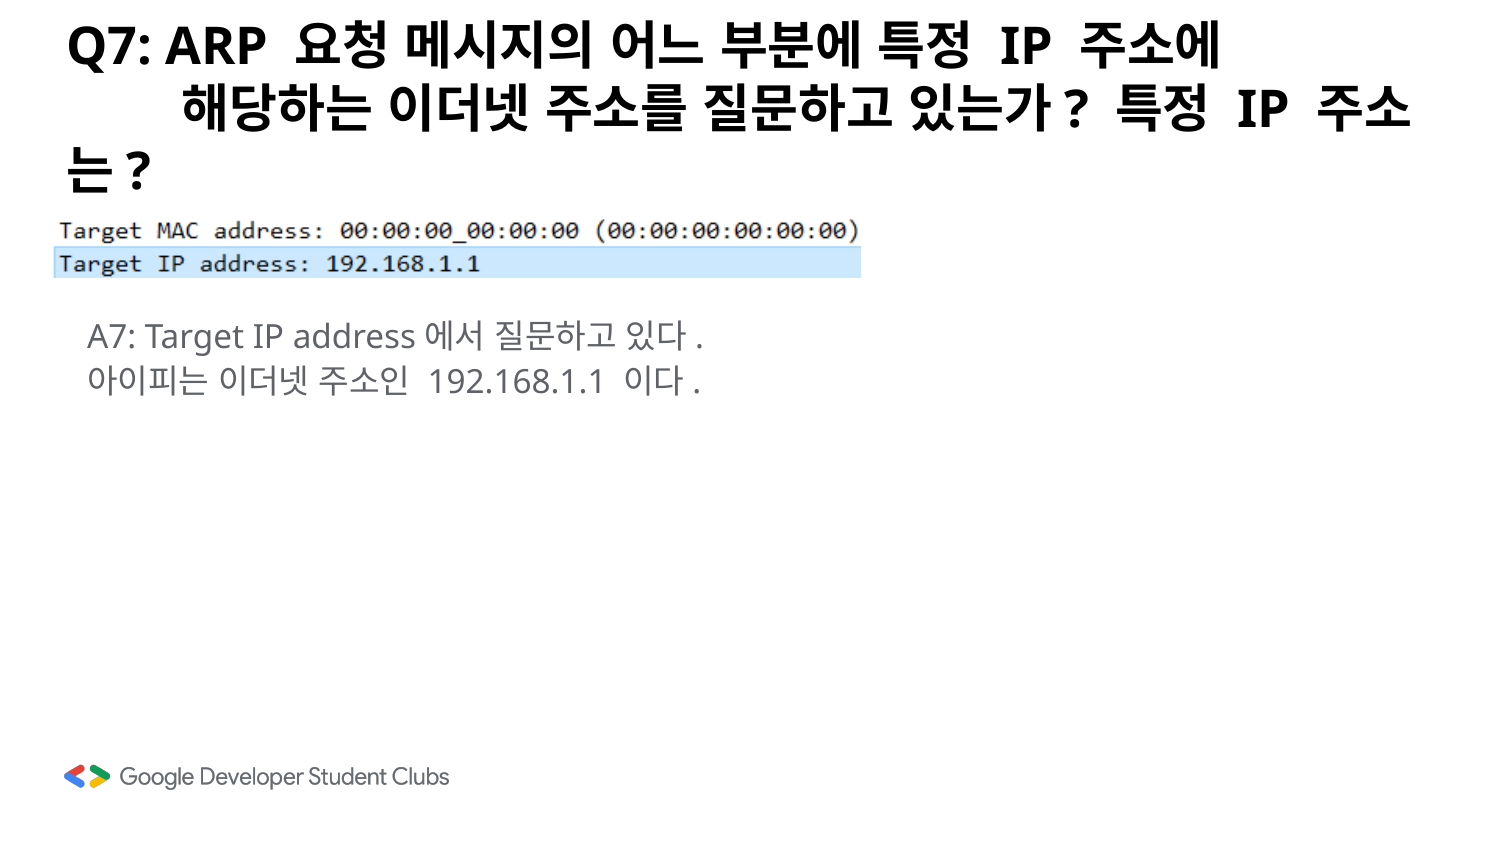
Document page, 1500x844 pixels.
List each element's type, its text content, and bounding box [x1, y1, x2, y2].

list A7: Target IP address에서 질문하고 있다. 아이피는 이더넷 주소인 192.168.1.1 이다. [51, 293, 1010, 632]
picture [50, 214, 861, 278]
picture [64, 762, 449, 790]
title Q7: ARP 요청 메시지의 어느 부분에 특정 IP 주소에 해당하는 이더넷 주소를 질문하고 있는가? 특정 IP 주소는? [51, 91, 1500, 216]
